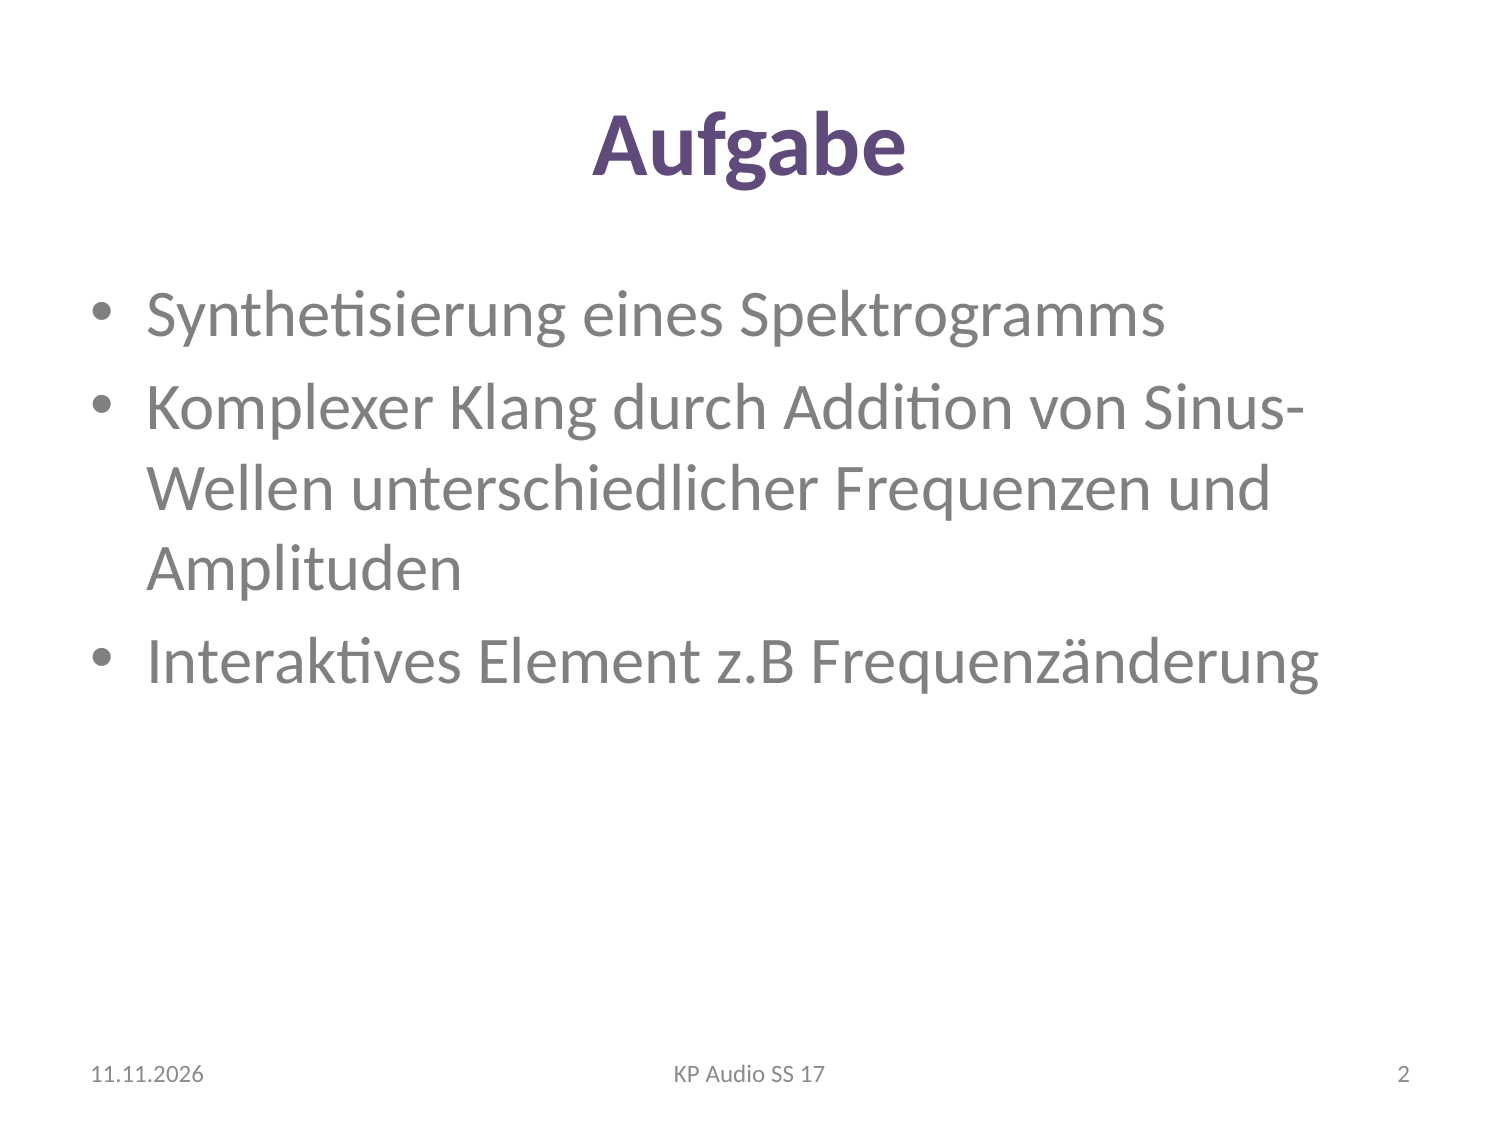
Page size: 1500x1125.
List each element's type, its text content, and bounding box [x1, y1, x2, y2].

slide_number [75, 1042, 425, 1103]
slide_number 1 [1074, 1042, 1425, 1103]
title Aufgabe [75, 45, 1425, 233]
footer KP Audio SS 17 [512, 1042, 988, 1103]
list Synthetisierung eines Spektrogramms Komplexer Klang durch Addition von Sinus-Wellen unterschiedlicher Frequenzen und Amplituden Interaktives Element z.B Frequenzänderung [75, 262, 1425, 1005]
